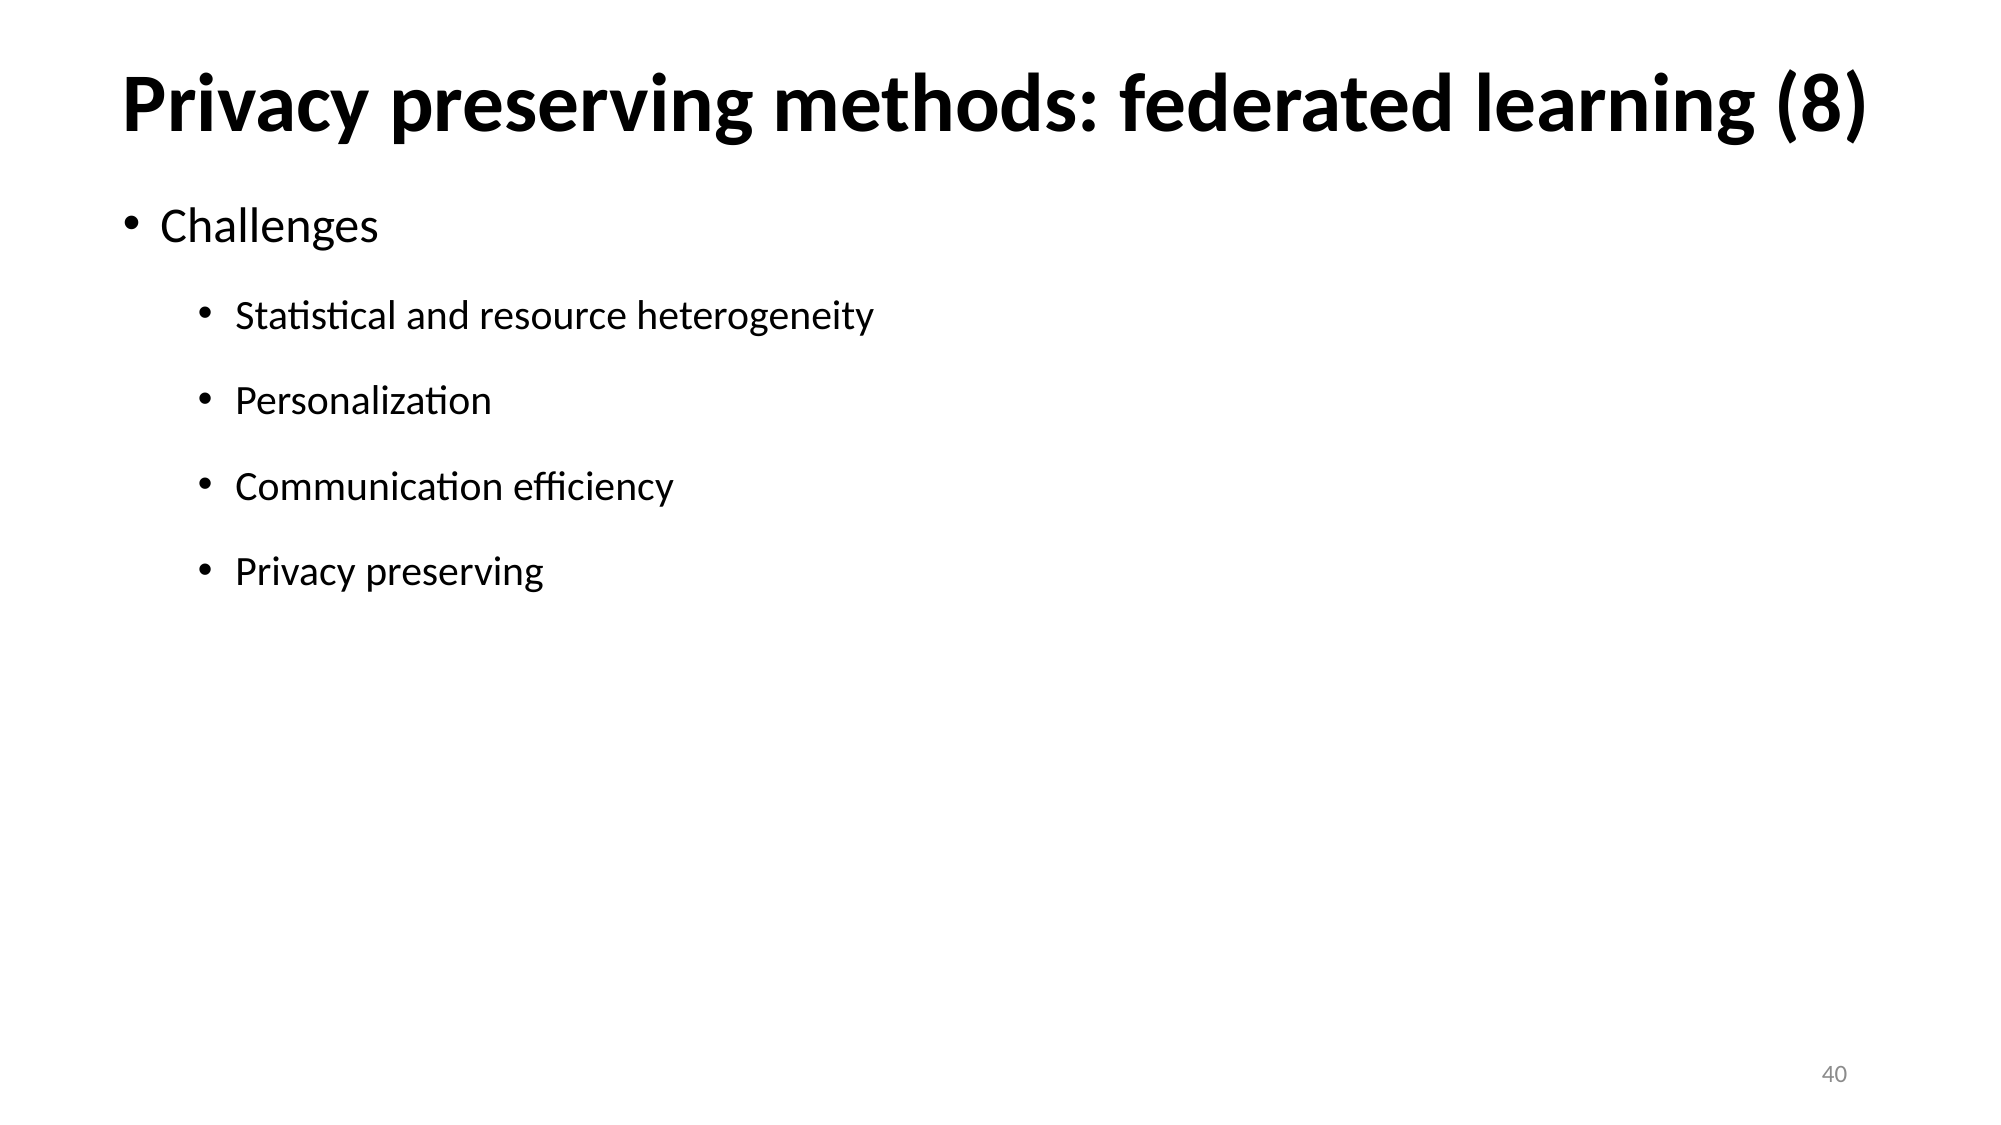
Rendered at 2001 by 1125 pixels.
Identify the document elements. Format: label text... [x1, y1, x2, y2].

text_box Challenges Statistical and resource heterogeneity Personalization Communication efficiency Privacy preserving [107, 154, 1974, 924]
slide_number 40 [1412, 1042, 1863, 1103]
title Privacy preserving methods: federated learning (8) [107, 0, 1957, 154]
